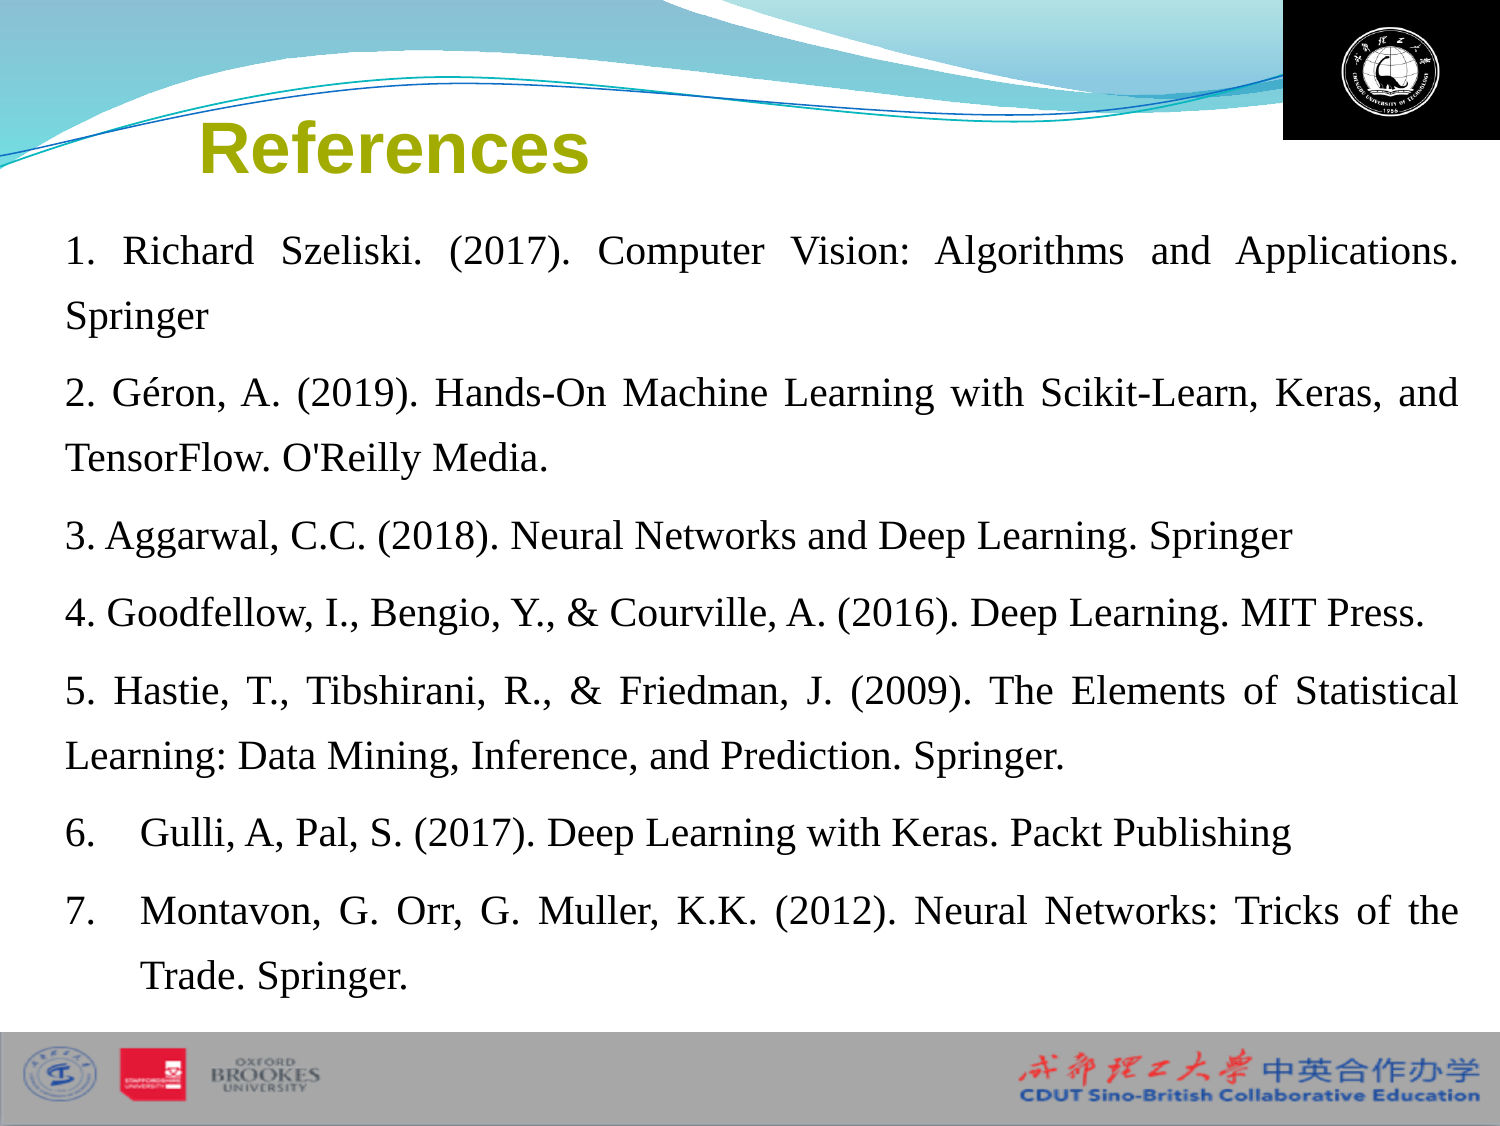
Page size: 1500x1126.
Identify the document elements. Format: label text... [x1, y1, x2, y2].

picture [1283, 0, 1500, 140]
text_box 1. Richard Szeliski. (2017). Computer Vision: Algorithms and Applications. Springer 2. Géron, A. (2019). Hands-On Machine Learning with Scikit-Learn, Keras, and TensorFlow. O'Reilly Media. 3. Aggarwal, C.C. (2018). Neural Networks and Deep Learning. Springer 4. Goodfellow, I., Bengio, Y., & Courville, A. (2016). Deep Learning. MIT Press. 5. Hastie, T., Tibshirani, R., & Friedman, J. (2009). The Elements of Statistical Learning: Data Mining, Inference, and Prediction. Springer. Gulli, A, Pal, S. (2017). Deep Learning with Keras. Packt Publishing Montavon, G. Orr, G. Muller, K.K. (2012). Neural Networks: Tricks of the Trade. Springer. [49, 200, 1475, 1006]
picture [0, 1031, 1500, 1126]
text_box References [198, 100, 613, 185]
